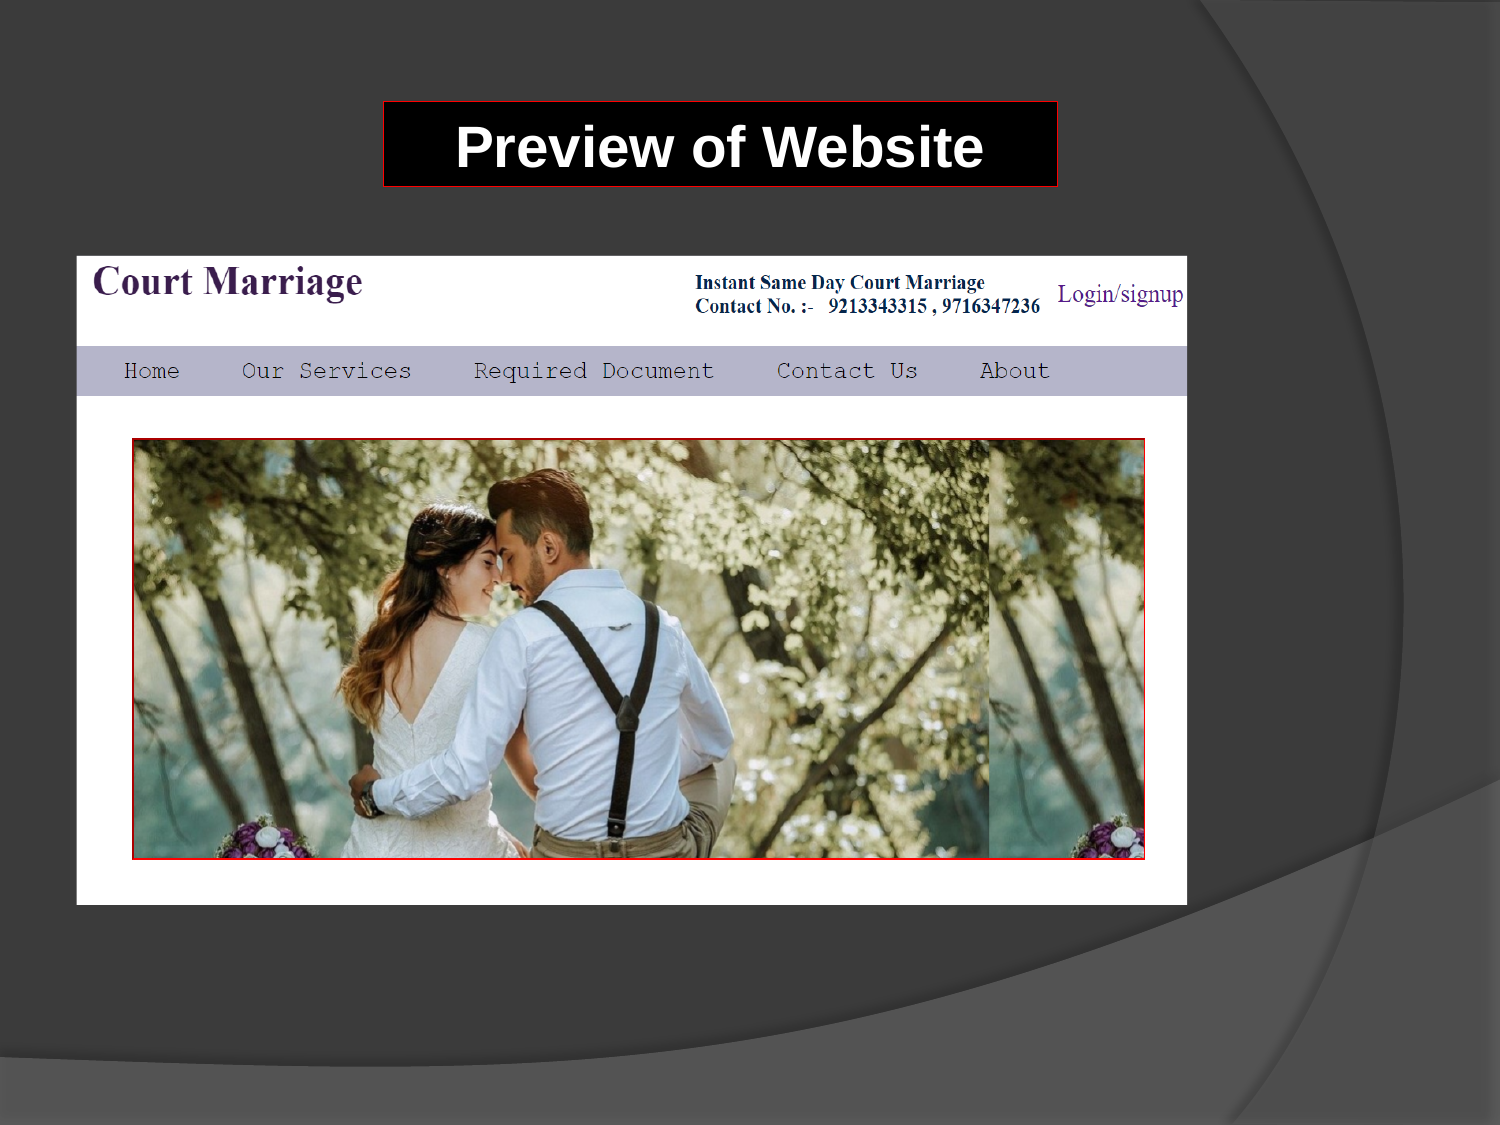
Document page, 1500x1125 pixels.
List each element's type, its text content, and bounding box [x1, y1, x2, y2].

text_box Preview of Website [383, 101, 1058, 187]
picture [76, 255, 1188, 906]
